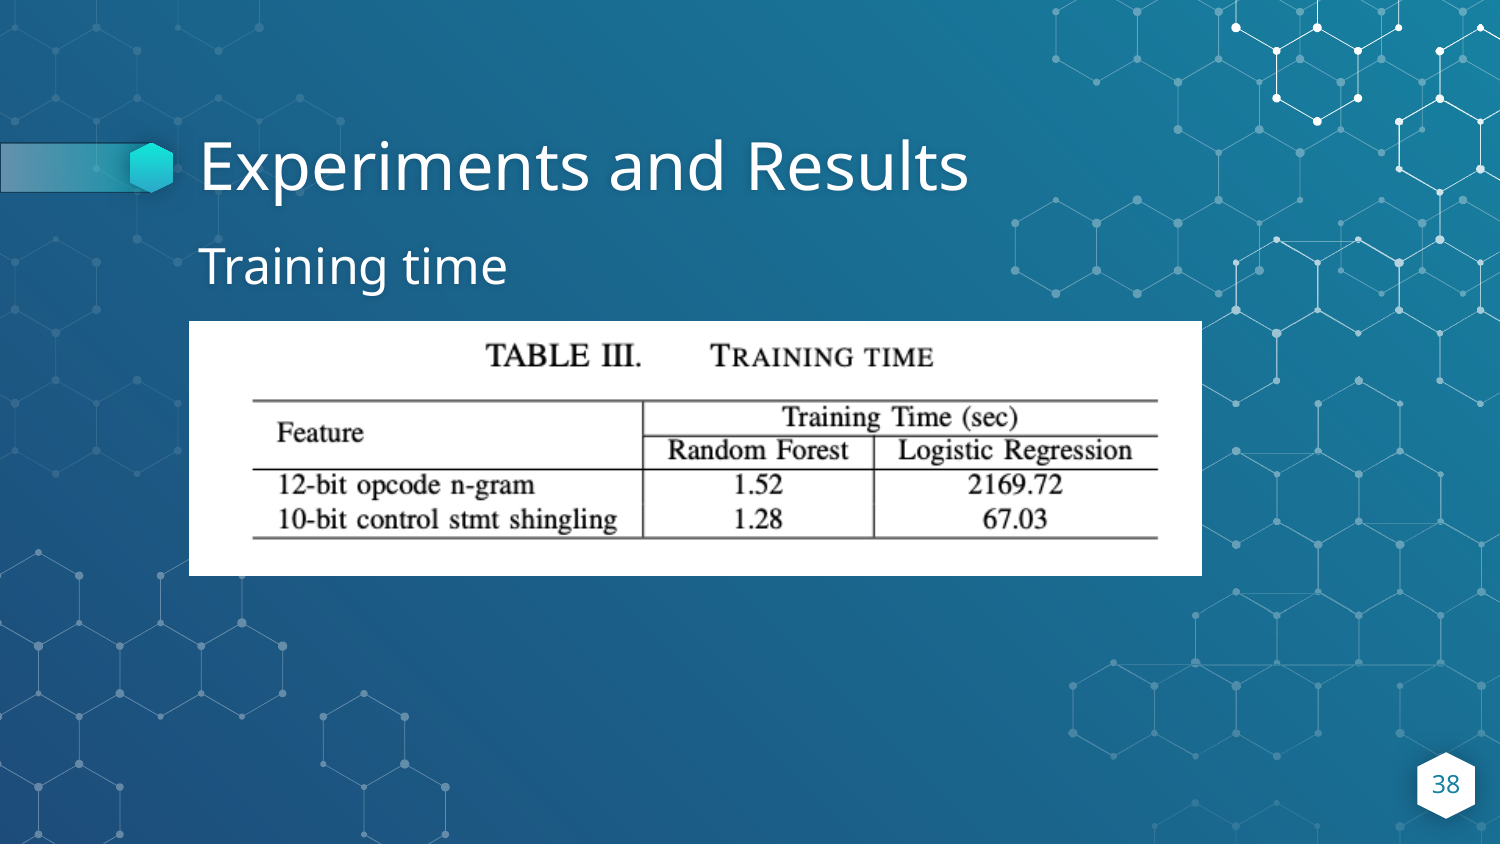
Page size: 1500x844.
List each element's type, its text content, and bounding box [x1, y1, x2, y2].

picture [189, 321, 1203, 576]
list Training time [198, 234, 1434, 324]
title Experiments and Results [198, 140, 1302, 198]
slide_number ‹#› [1417, 752, 1475, 819]
